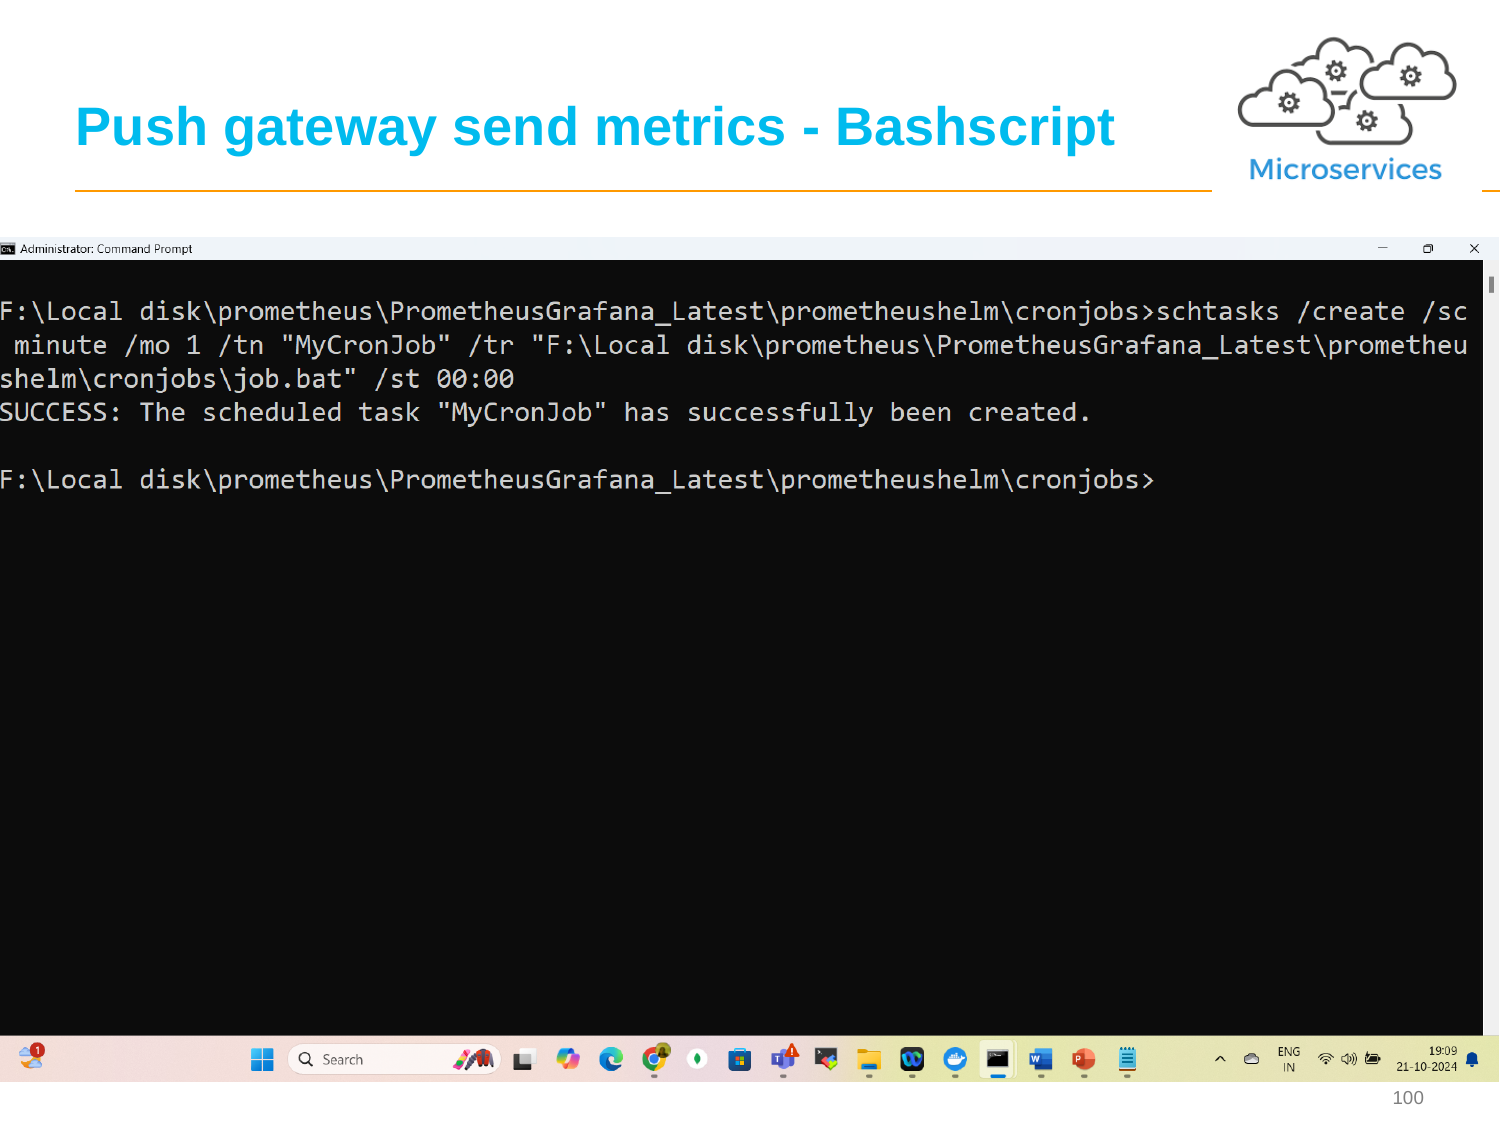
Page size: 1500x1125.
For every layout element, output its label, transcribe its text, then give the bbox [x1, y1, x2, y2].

picture [1212, 1, 1482, 203]
title Push gateway send metrics - Bashscript [75, 27, 1422, 157]
picture [0, 237, 1499, 1082]
